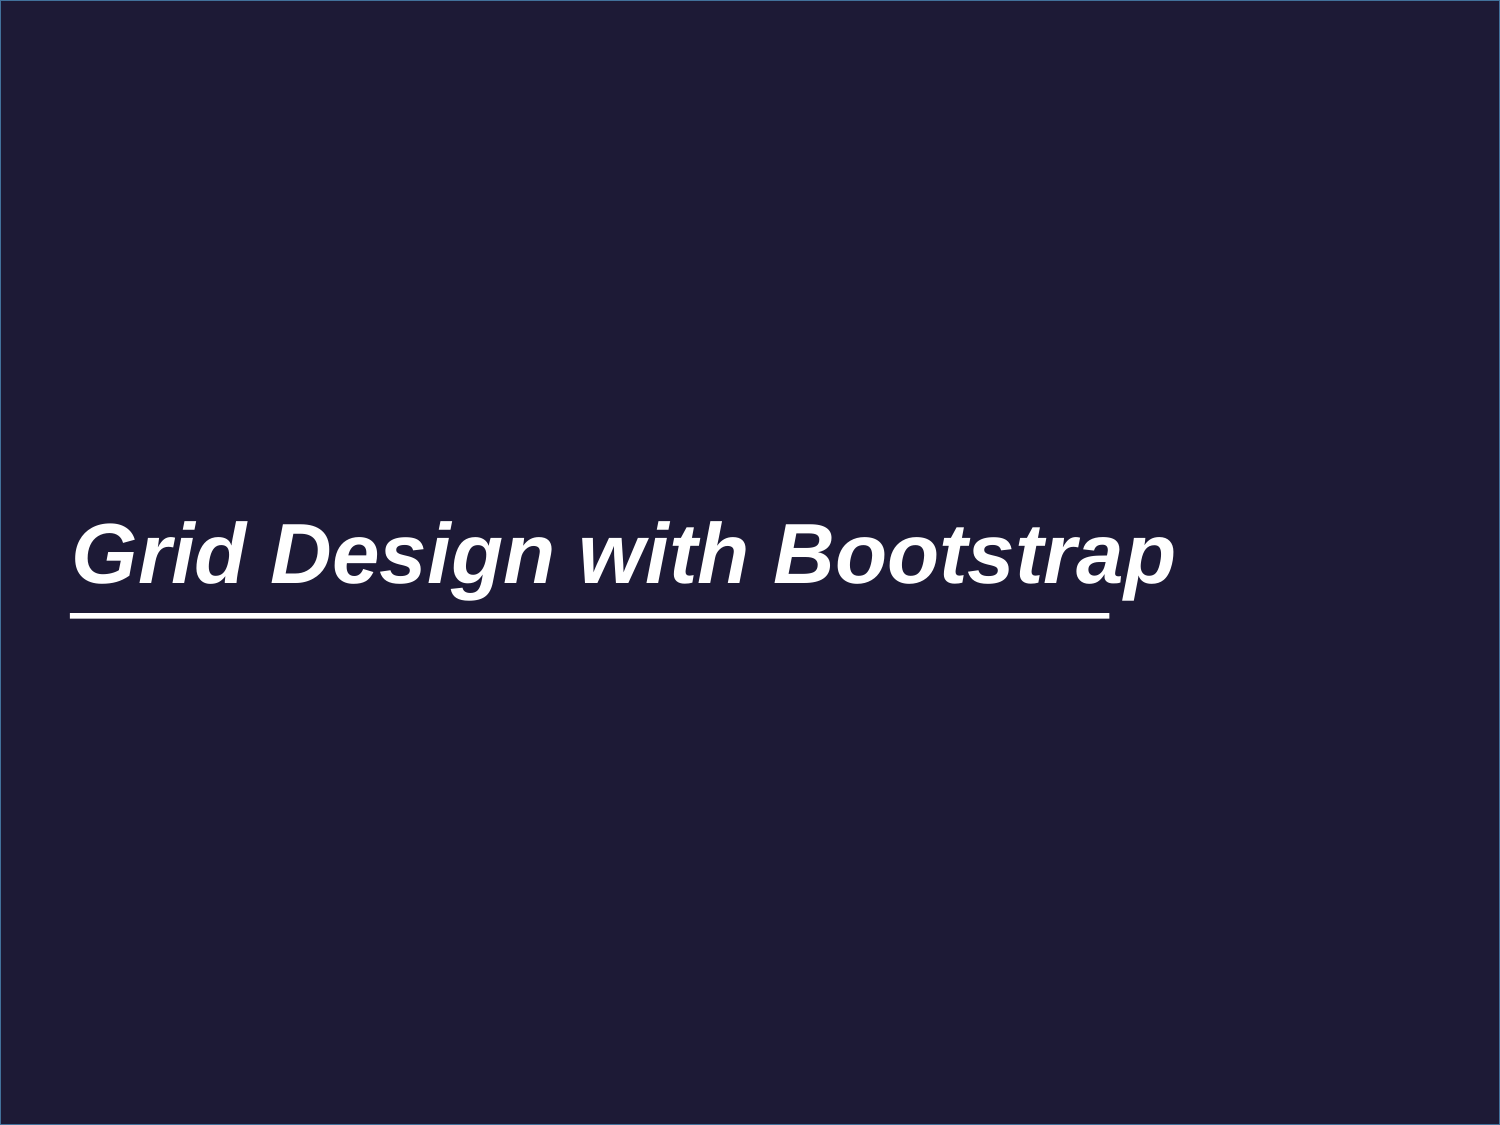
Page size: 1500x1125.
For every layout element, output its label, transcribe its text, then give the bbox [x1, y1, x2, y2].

title Grid Design with Bootstrap [63, 483, 1415, 628]
